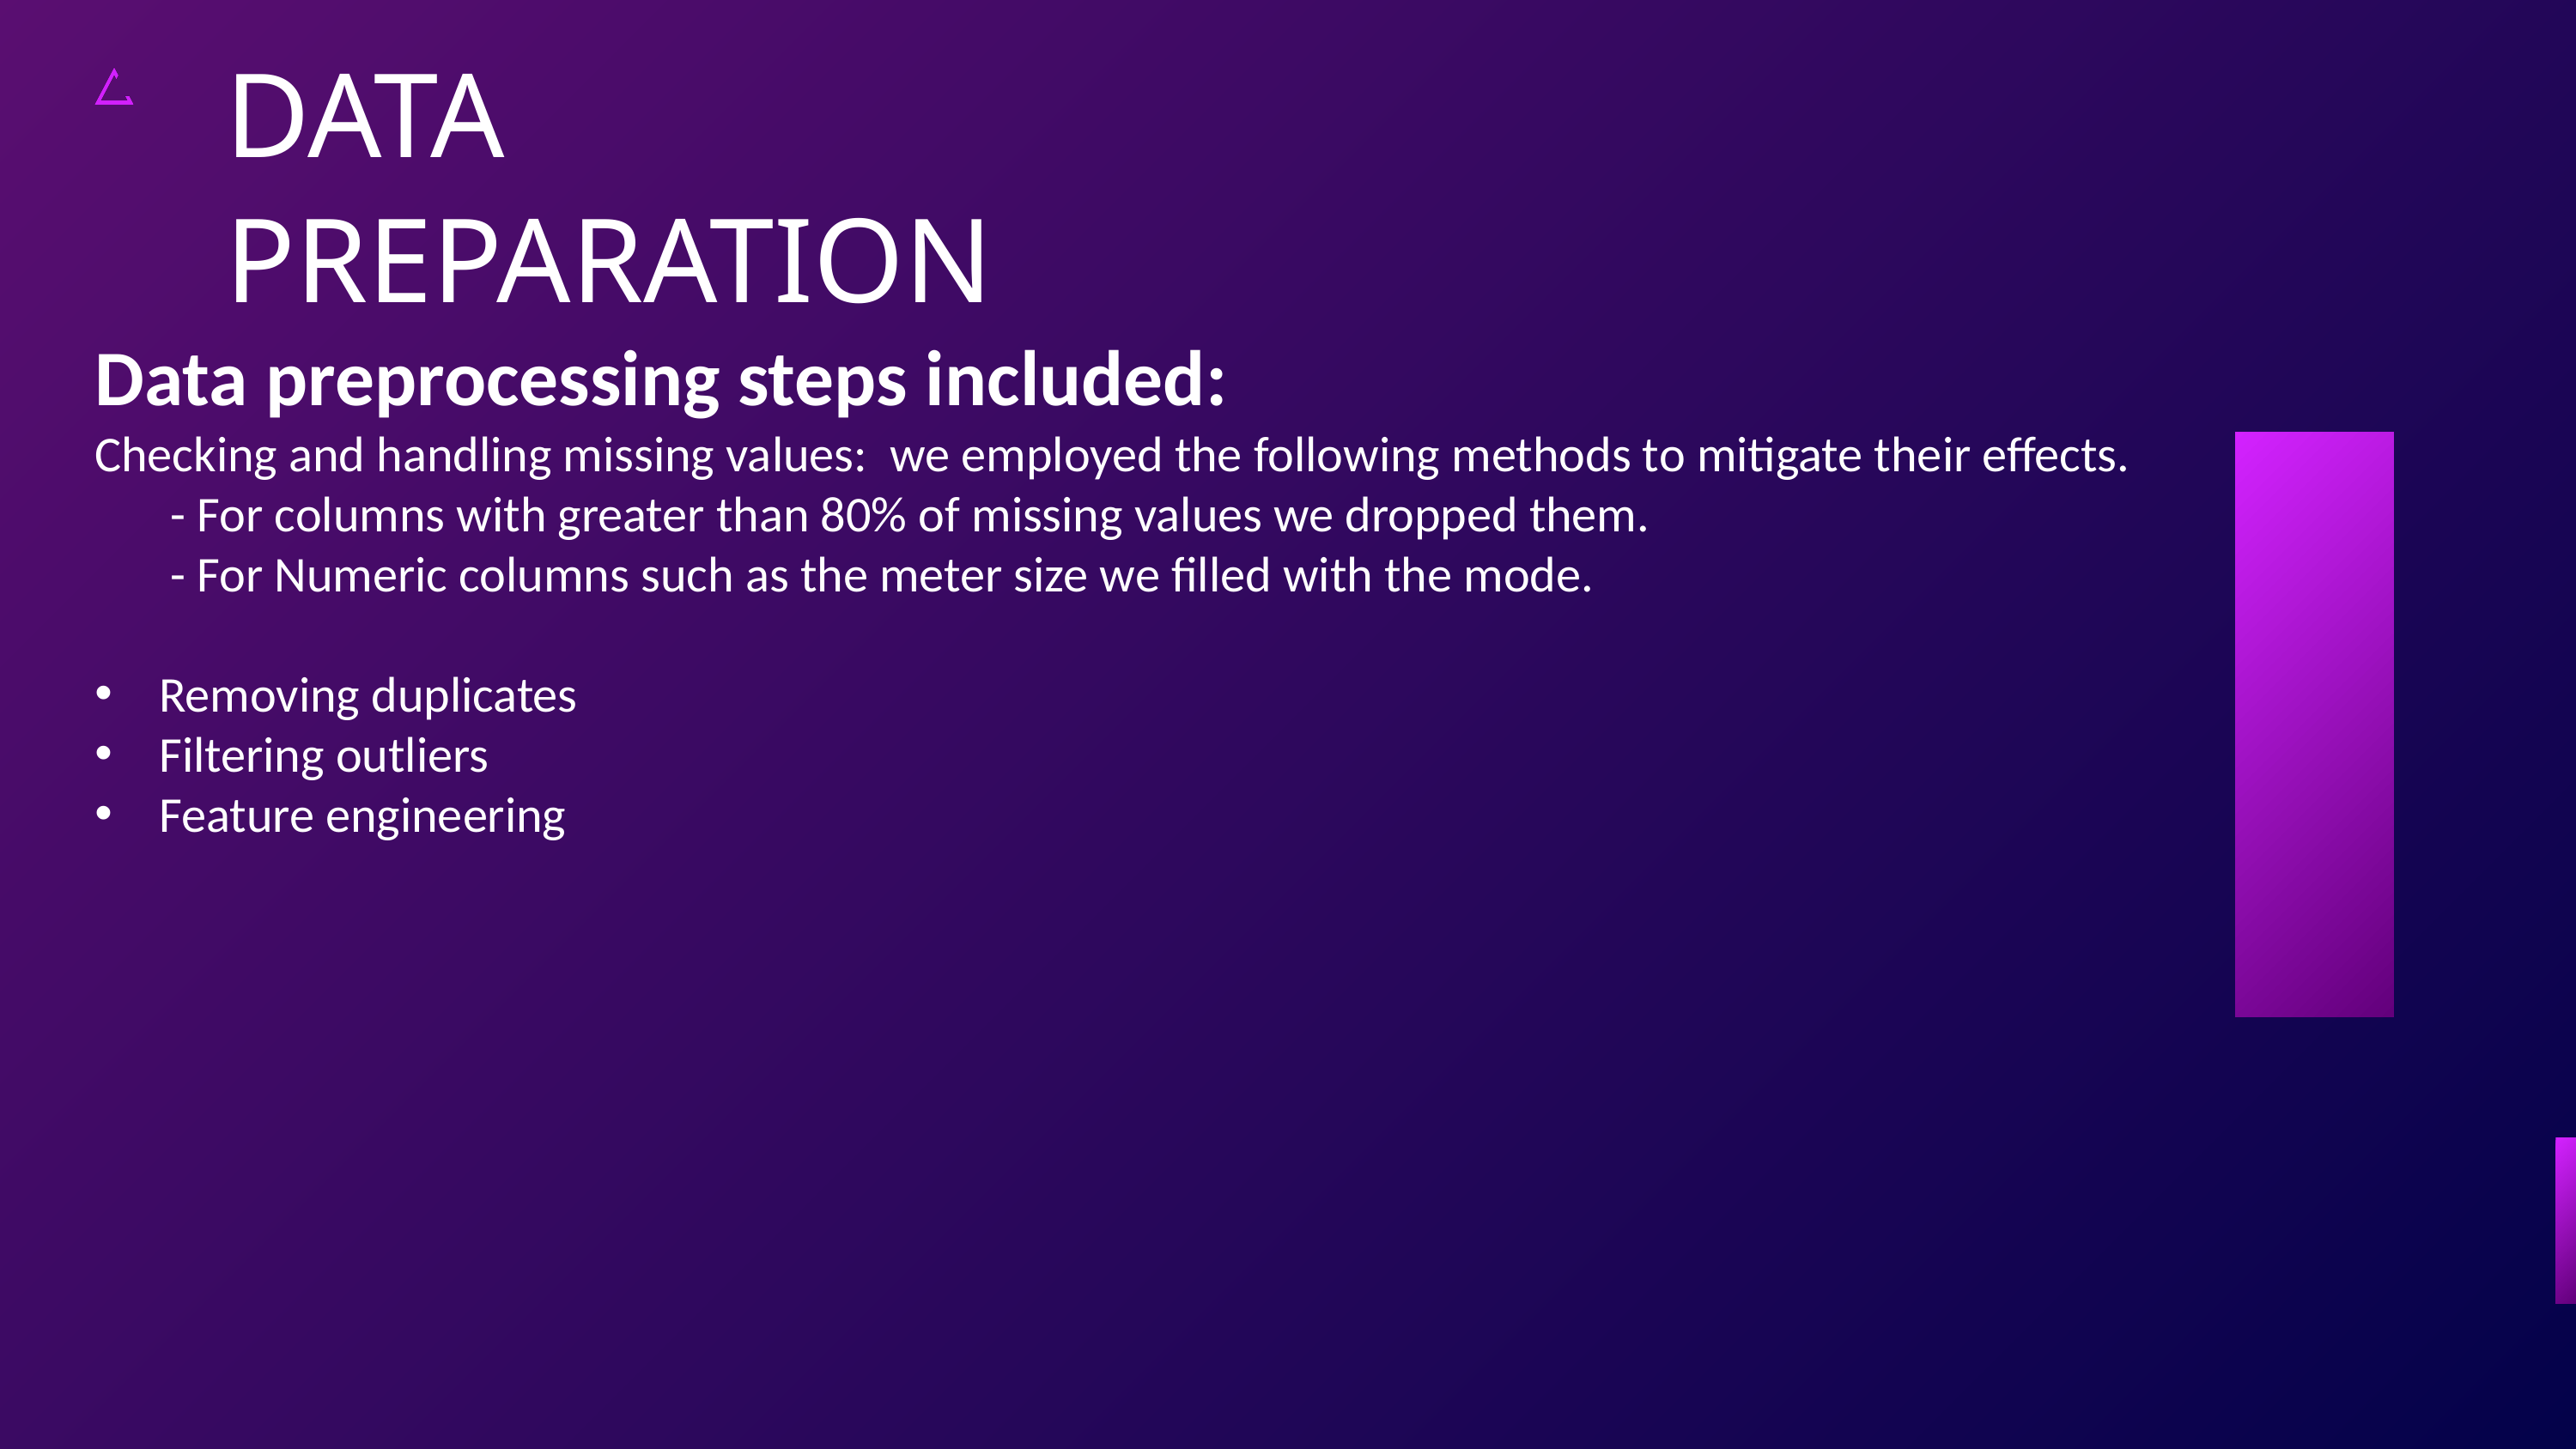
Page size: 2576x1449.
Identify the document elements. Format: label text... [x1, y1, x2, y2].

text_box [2234, 431, 2394, 1017]
text_box [94, 67, 134, 105]
text_box DATA PREPARATION [225, 35, 1105, 326]
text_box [2555, 1137, 2576, 1304]
text_box Data preprocessing steps included: Checking and handling missing values: we employed the following methods to mitigate their effects. - For columns with greater than 80% of missing values we dropped them. - For Numeric columns such as the meter size we filled with the mode. Removing duplicates Filtering outliers Feature engineering [94, 327, 2336, 993]
